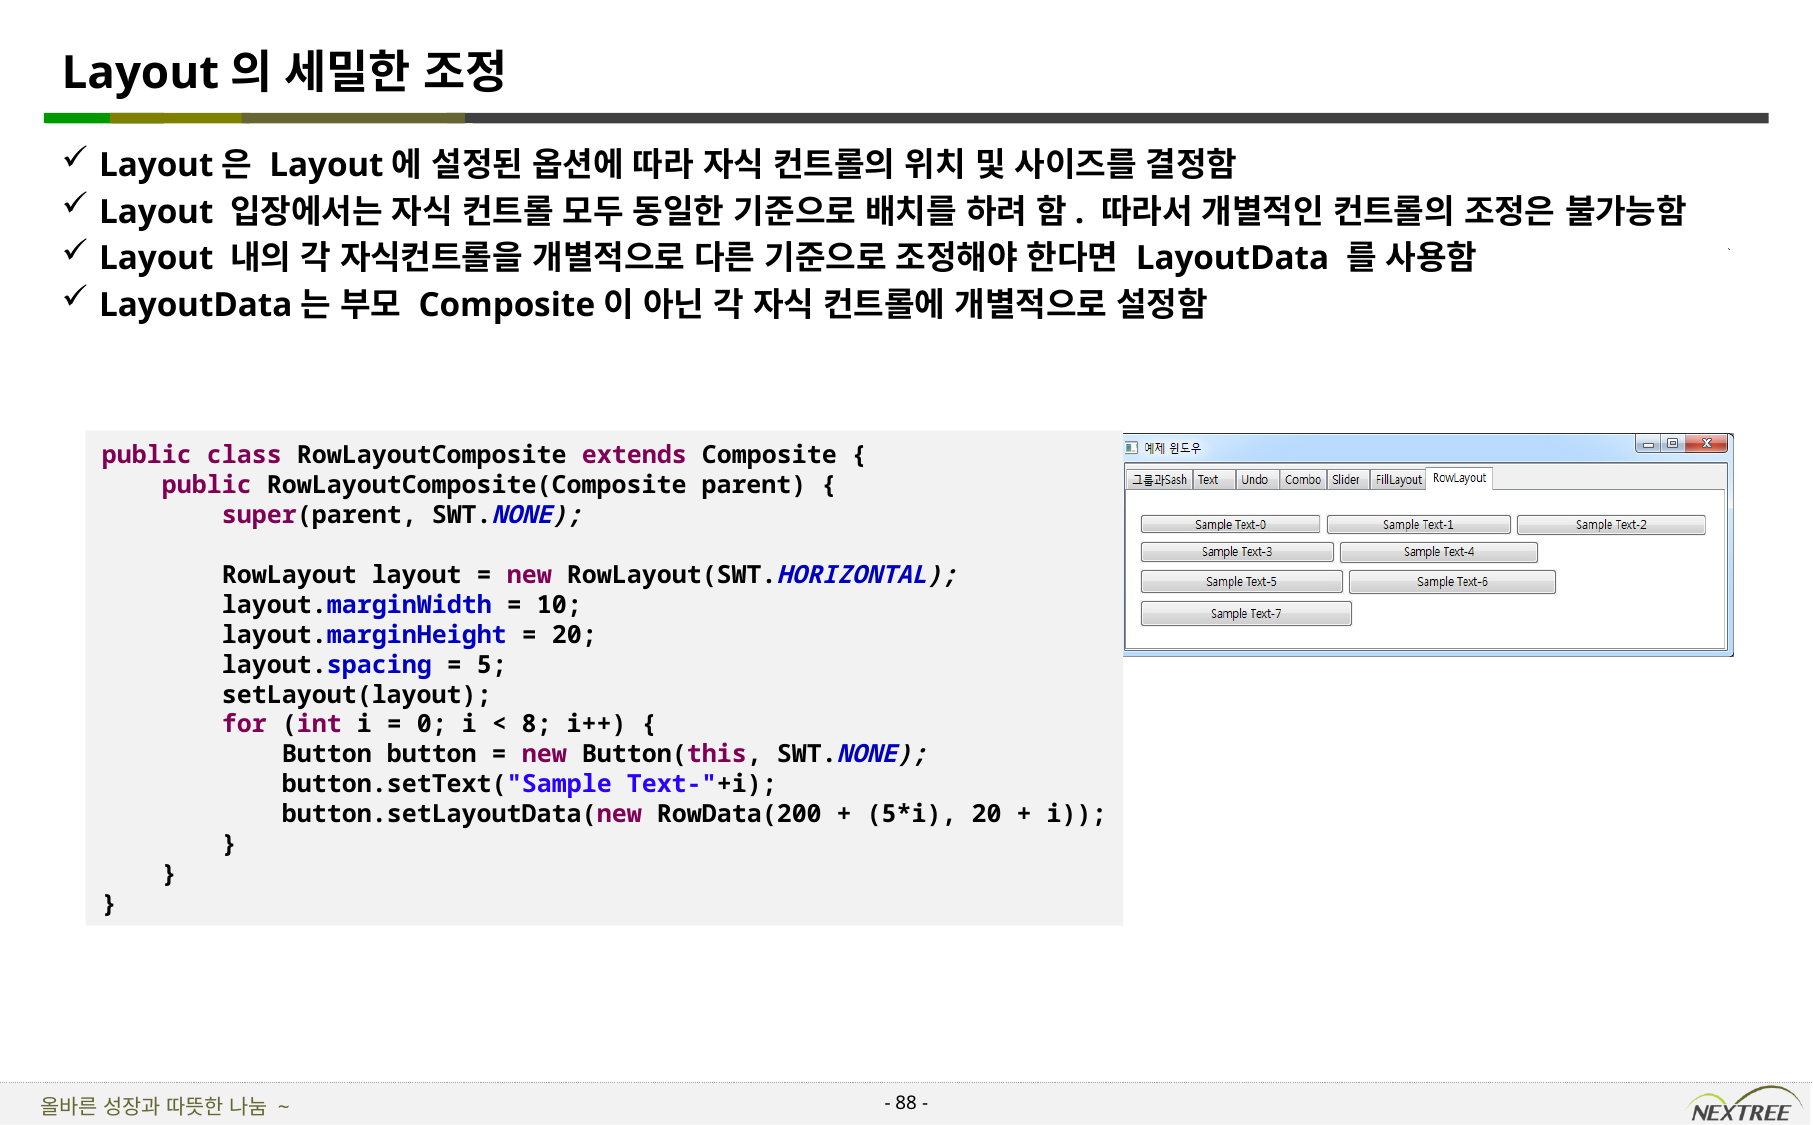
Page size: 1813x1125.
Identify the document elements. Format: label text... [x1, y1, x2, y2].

list Layout은 Layout에 설정된 옵션에 따라 자식 컨트롤의 위치 및 사이즈를 결정함 Layout 입장에서는 자식 컨트롤 모두 동일한 기준으로 배치를 하려 함. 따라서 개별적인 컨트롤의 조정은 불가능함 Layout 내의 각 자식컨트롤을 개별적으로 다른 기준으로 조정해야 한다면 LayoutData 를 사용함 LayoutData는 부모 Composite이 아닌 각 자식 컨트롤에 개별적으로 설정함 [55, 137, 1781, 336]
picture [1685, 1085, 1804, 1122]
title Layout의 세밀한 조정 [55, 22, 1557, 118]
text_box public class RowLayoutComposite extends Composite { public RowLayoutComposite(Composite parent) { super(parent, SWT.NONE); RowLayout layout = new RowLayout(SWT.HORIZONTAL); layout.marginWidth = 10; layout.marginHeight = 20; layout.spacing = 5; setLayout(layout); for (int i = 0; i < 8; i++) { Button button = new Button(this, SWT.NONE); button.setText("Sample Text-"+i); button.setLayoutData(new RowData(200 + (5*i), 20 + i)); } } } [85, 430, 1124, 926]
picture [1117, 432, 1734, 658]
